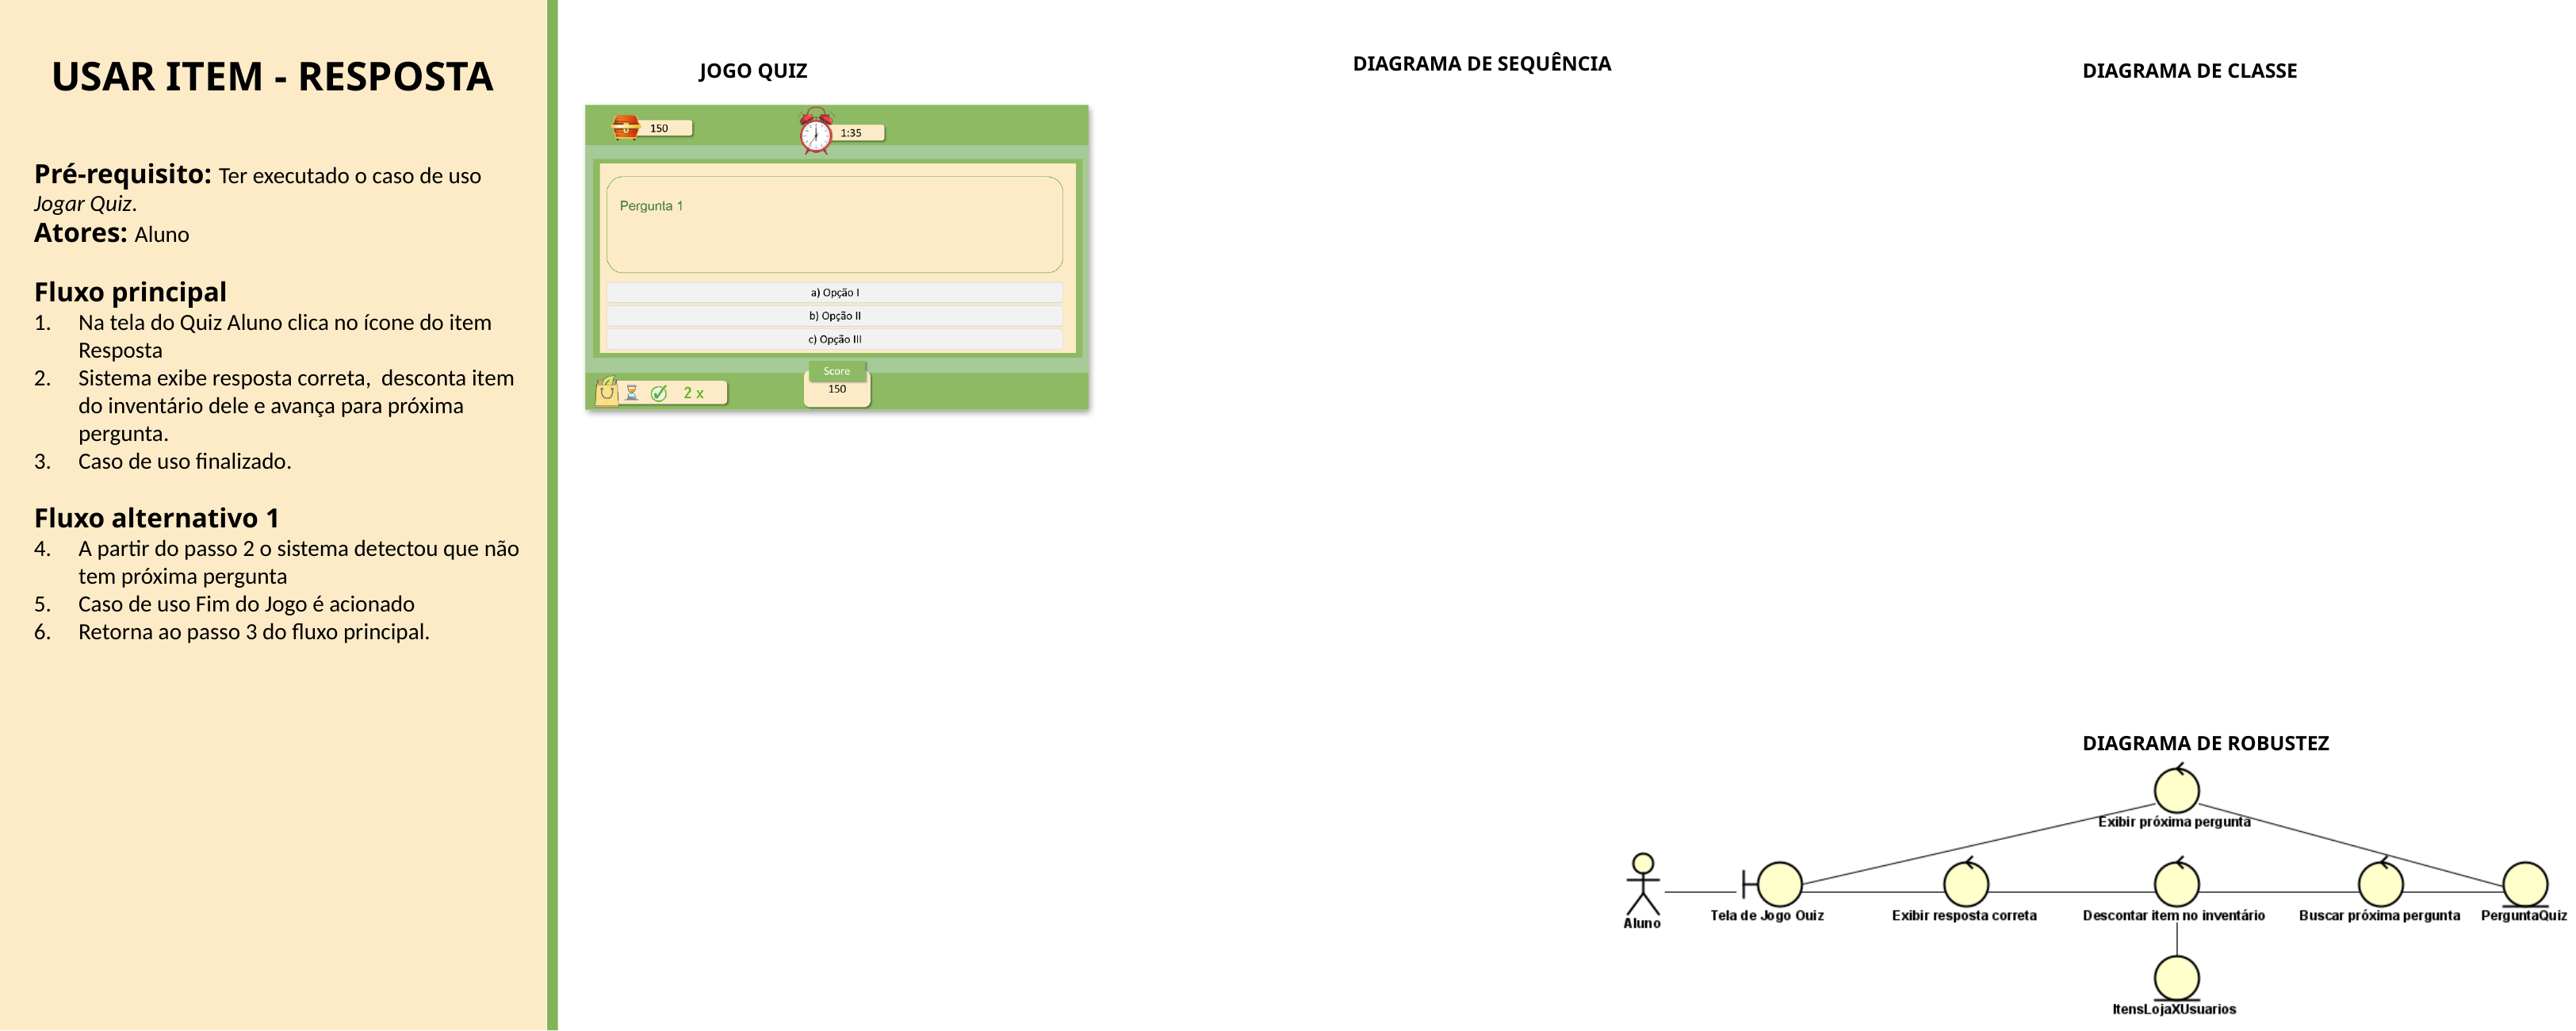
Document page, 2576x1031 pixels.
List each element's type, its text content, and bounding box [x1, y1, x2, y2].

text_box JOGO QUIZ [688, 52, 1188, 89]
text_box [0, 0, 546, 1031]
text_box Pré-requisito: Ter executado o caso de uso Jogar Quiz. Atores: Aluno Fluxo principal Na tela do Quiz Aluno clica no ícone do item Resposta Sistema exibe resposta correta, desconta item do inventário dele e avança para próxima pergunta. Caso de uso finalizado. Fluxo alternativo 1 A partir do passo 2 o sistema detectou que não tem próxima pergunta Caso de uso Fim do Jogo é acionado Retorna ao passo 3 do fluxo principal. [22, 151, 534, 715]
picture [1614, 754, 2576, 1026]
text_box DIAGRAMA DE ROBUSTEZ [2070, 724, 2570, 754]
text_box DIAGRAMA DE CLASSE [2070, 52, 2570, 88]
picture [585, 105, 1089, 412]
text_box DIAGRAMA DE SEQUÊNCIA [1341, 45, 1841, 81]
text_box USAR ITEM - RESPOSTA [39, 45, 538, 105]
text_box [546, 0, 559, 1031]
